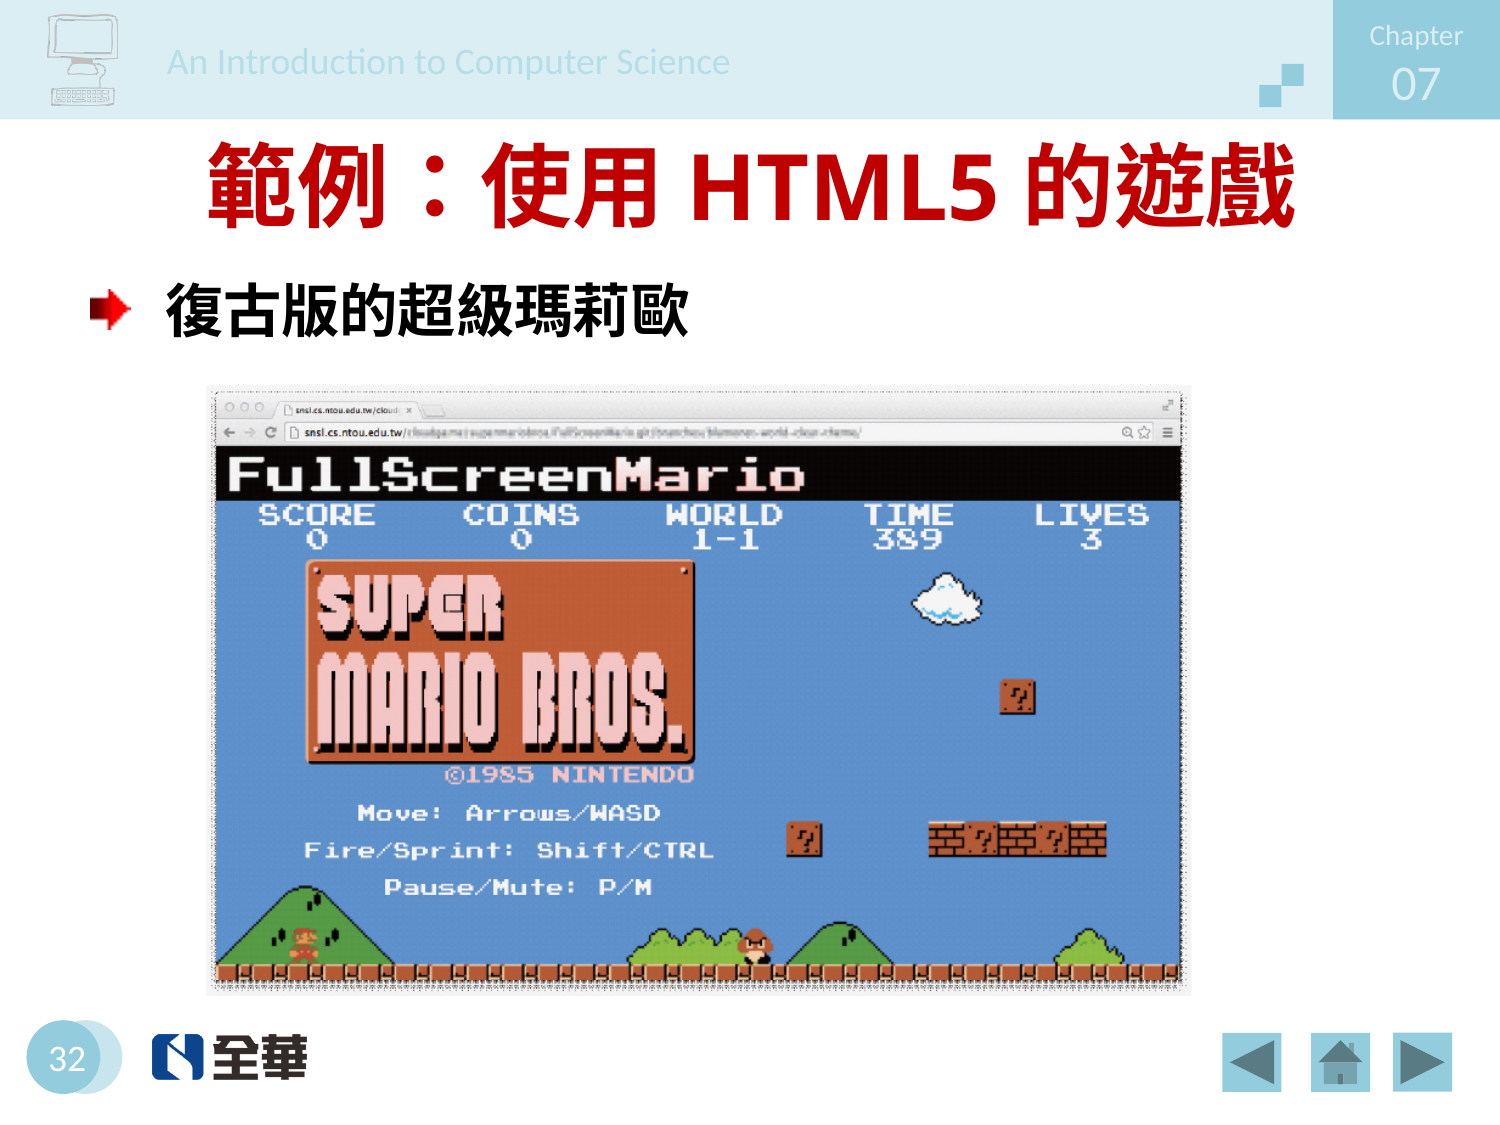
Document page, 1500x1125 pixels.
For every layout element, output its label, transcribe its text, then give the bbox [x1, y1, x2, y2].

list 復古版的超級瑪莉歐 [75, 267, 1425, 1005]
picture [152, 1034, 307, 1080]
picture [90, 289, 131, 330]
picture [47, 14, 118, 106]
title 範例：使用HTML5的遊戲 [76, 90, 1427, 278]
picture [204, 378, 1194, 997]
